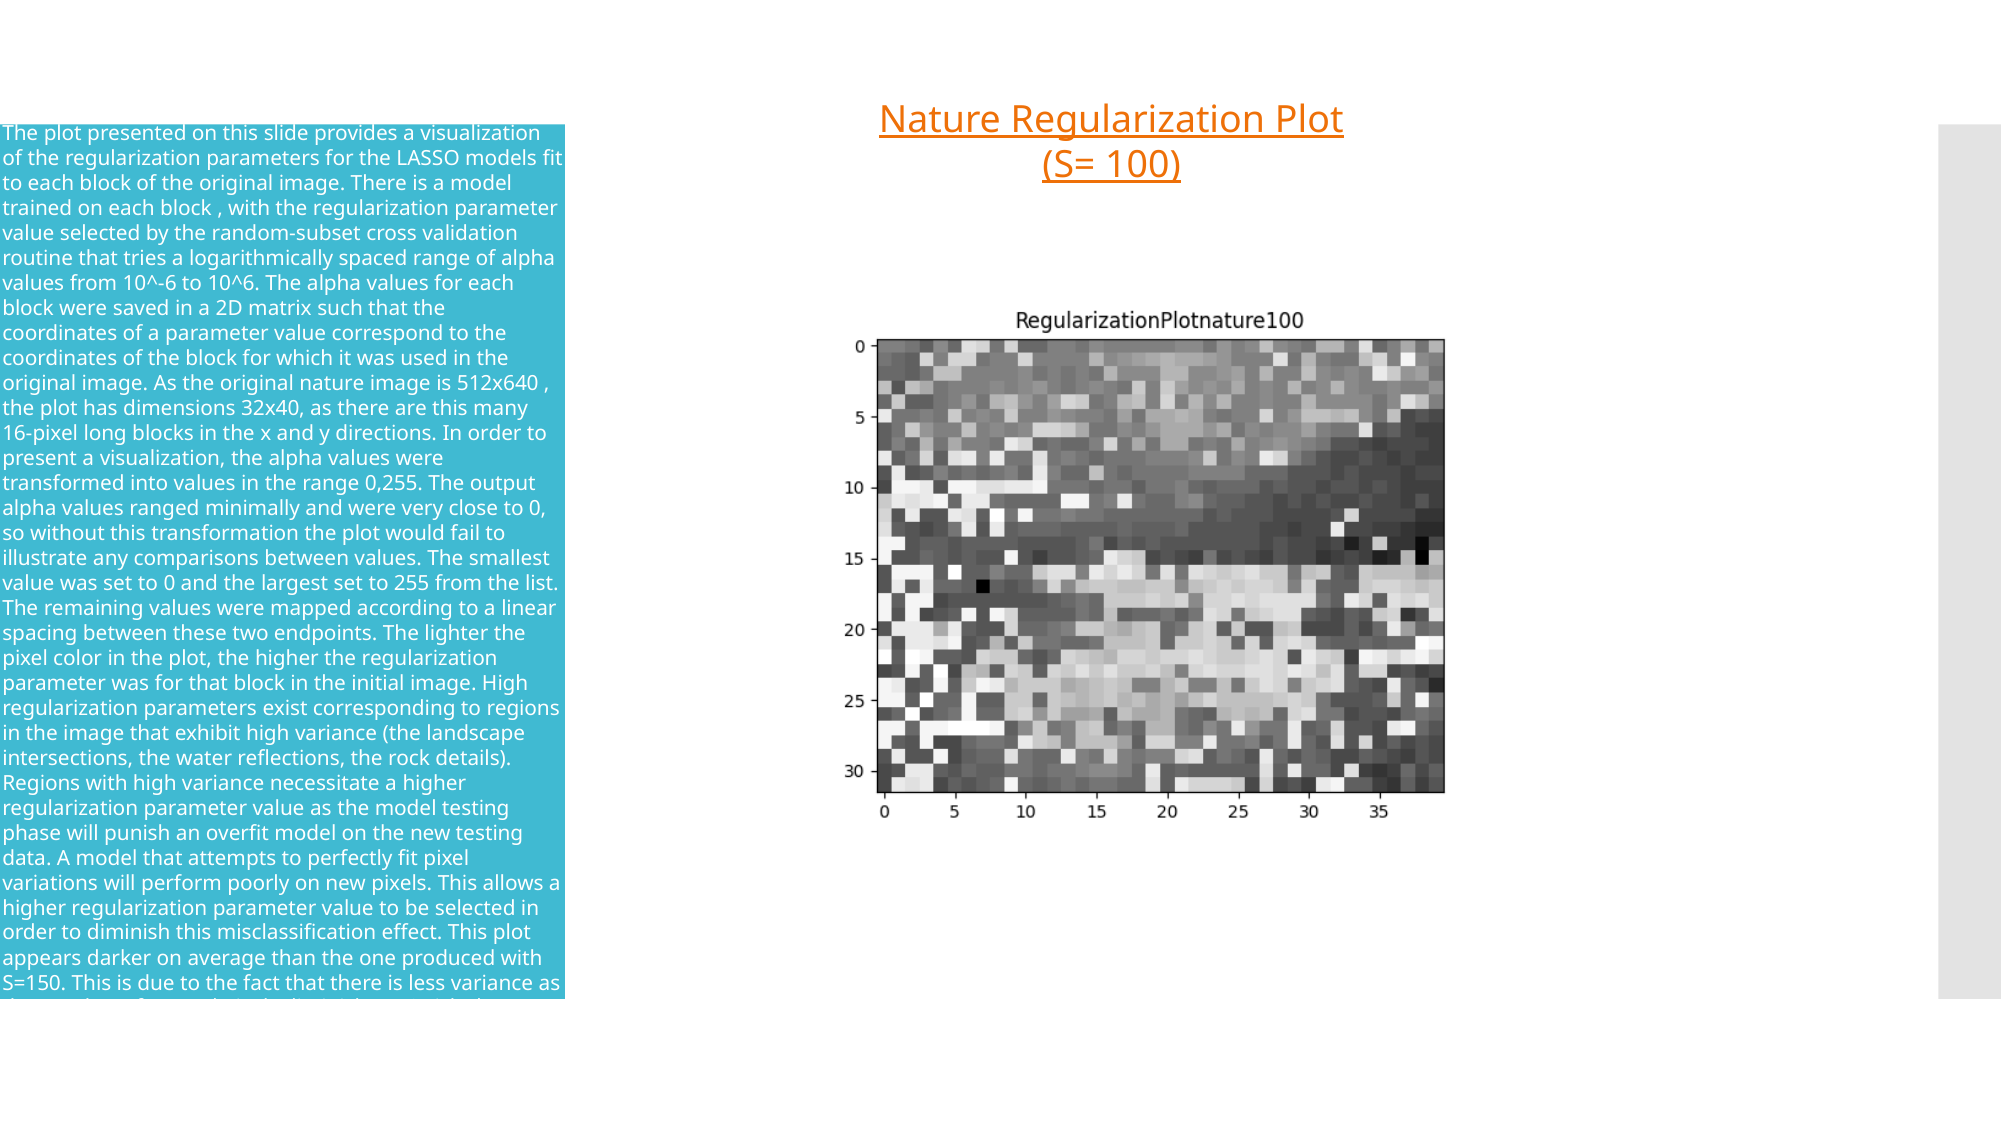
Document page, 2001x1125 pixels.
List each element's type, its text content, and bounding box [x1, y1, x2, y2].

picture [758, 268, 1544, 857]
text_box Nature Regularization Plot (S= 100) [864, 87, 1359, 193]
text_box The plot presented on this slide provides a visualization of the regularization parameters for the LASSO models fit to each block of the original image. There is a model trained on each block , with the regularization parameter value selected by the random-subset cross validation routine that tries a logarithmically spaced range of alpha values from 10^-6 to 10^6. The alpha values for each block were saved in a 2D matrix such that the coordinates of a parameter value correspond to the coordinates of the block for which it was used in the original image. As the original nature image is 512x640 , the plot has dimensions 32x40, as there are this many 16-pixel long blocks in the x and y directions. In order to present a visualization, the alpha values were transformed into values in the range 0,255. The output alpha values ranged minimally and were very close to 0, so without this transformation the plot would fail to illustrate any comparisons between values. The smallest value was set to 0 and the largest set to 255 from the list. The remaining values were mapped according to a linear spacing between these two endpoints. The lighter the pixel color in the plot, the higher the regularization parameter was for that block in the initial image. High regularization parameters exist corresponding to regions in the image that exhibit high variance (the landscape intersections, the water reflections, the rock details). Regions with high variance necessitate a higher regularization parameter value as the model testing phase will punish an overfit model on the new testing data. A model that attempts to perfectly fit pixel variations will perform poorly on new pixels. This allows a higher regularization parameter value to be selected in order to diminish this misclassification effect. This plot appears darker on average than the one produced with S=150. This is due to the fact that there is less variance as the number of sensed pixels diminishes. Quick changes are less likely to be captures in the sensed pixels, so the pixels remaining will most likely represent the large shapes in the original image instead. [0, 112, 578, 1125]
